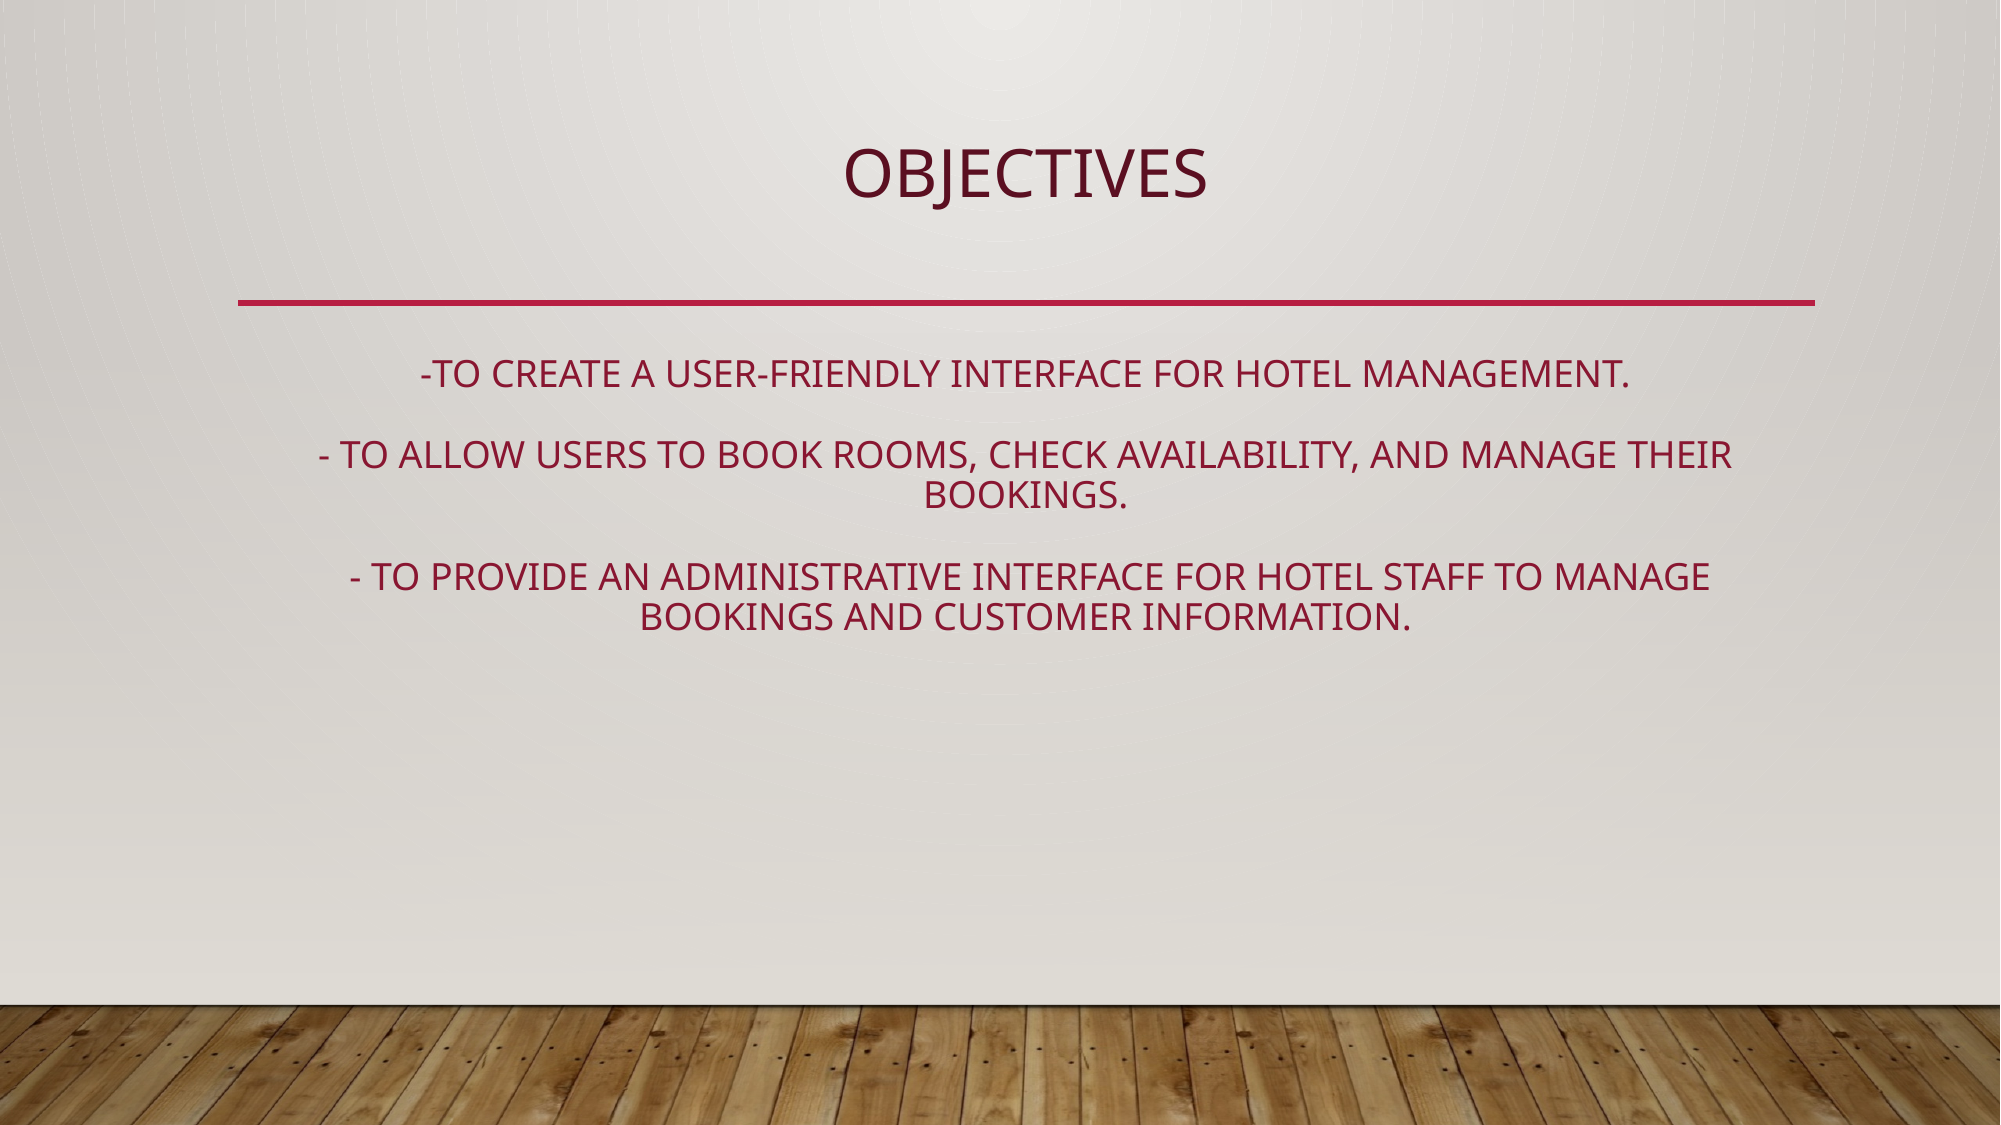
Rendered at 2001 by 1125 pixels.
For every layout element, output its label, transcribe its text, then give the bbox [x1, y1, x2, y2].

title Objectives -To create a user-friendly interface for hotel management. - To allow users to book rooms, check availability, and manage their bookings. - To provide an administrative interface for hotel staff to manage bookings and customer information. [238, 131, 1814, 980]
picture [0, 1005, 2000, 1125]
